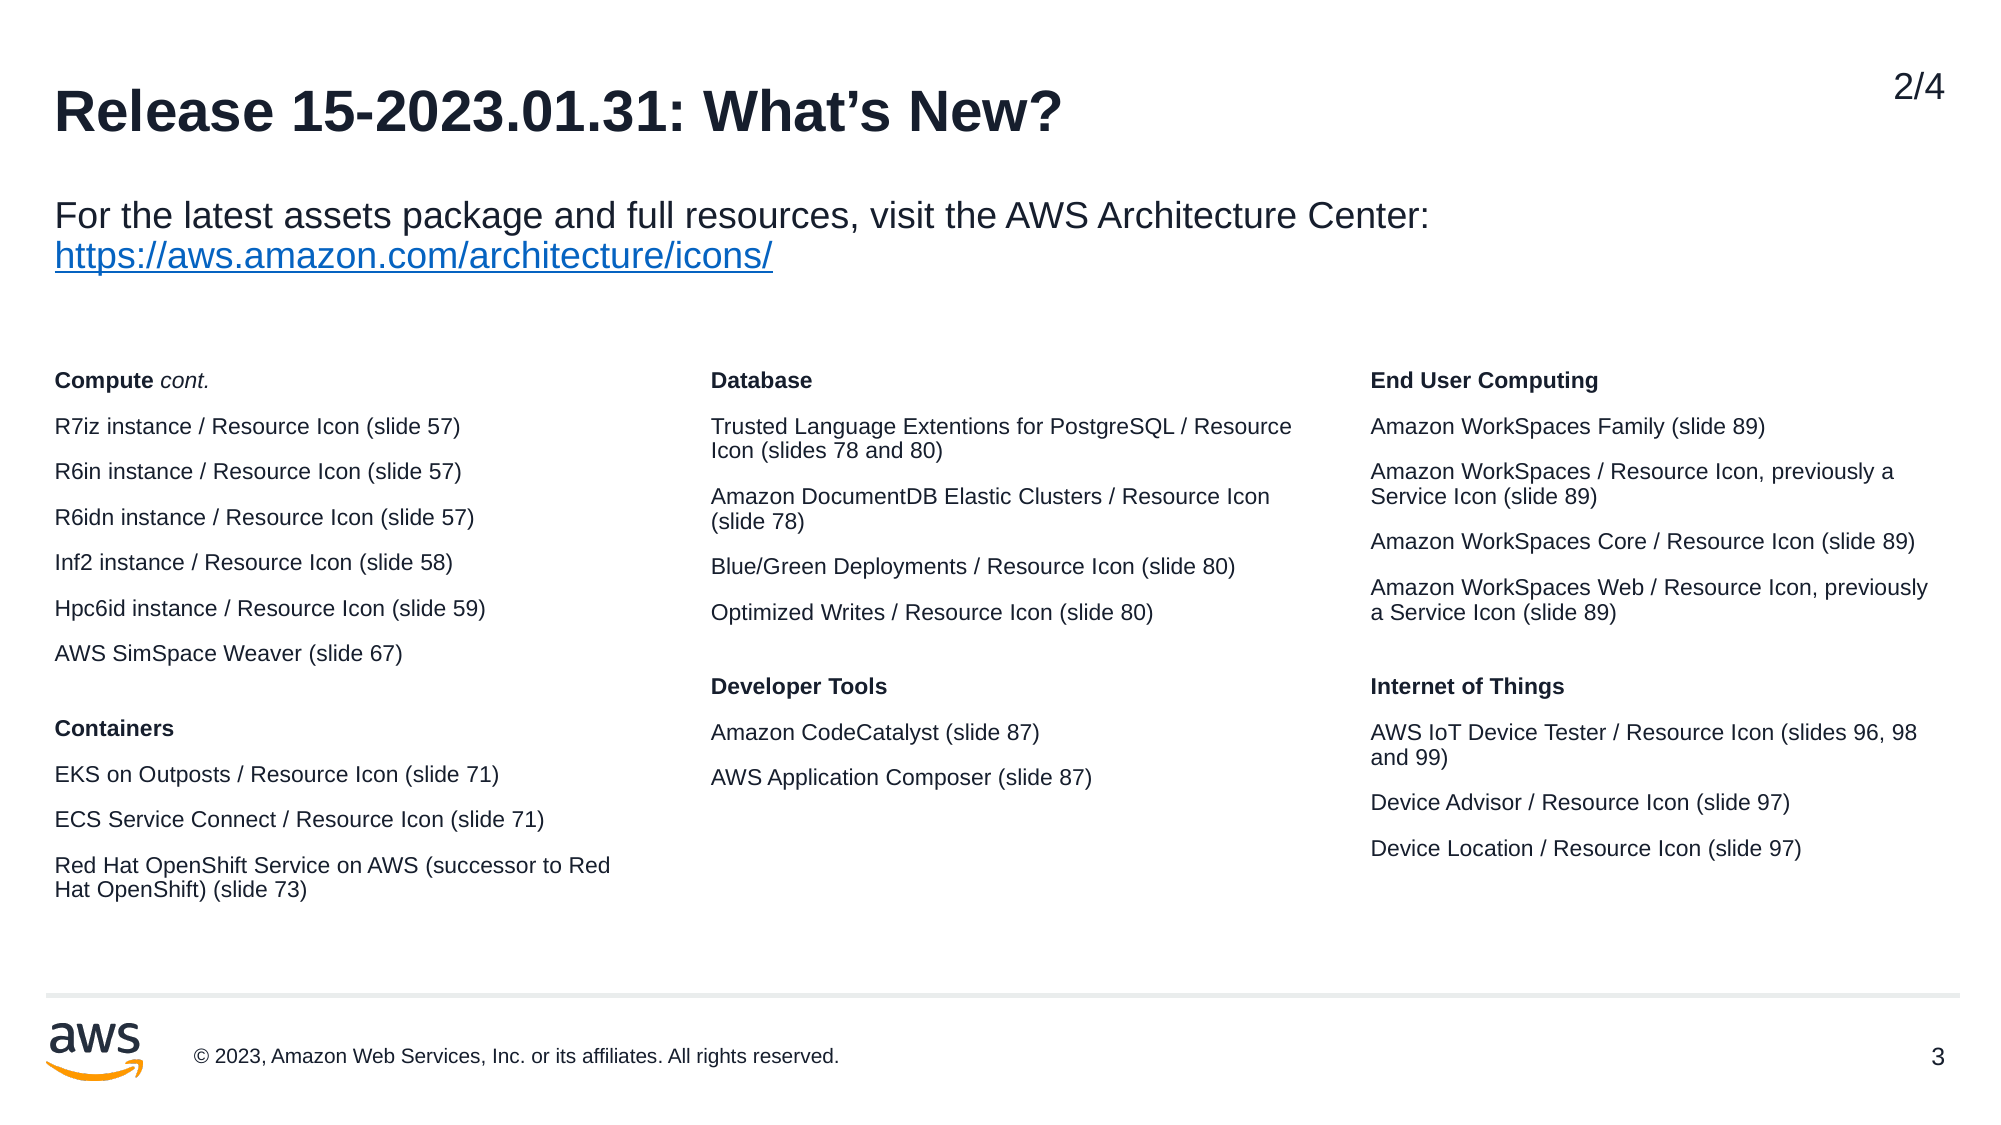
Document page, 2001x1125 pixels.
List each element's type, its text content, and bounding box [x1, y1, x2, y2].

picture [46, 1023, 143, 1081]
slide_number 3 [1493, 1025, 1961, 1086]
text_box 2/4 [1693, 59, 1961, 166]
title Release 15-2023.01.31: What’s New? [39, 59, 1693, 166]
list For the latest assets package and full resources, visit the AWS Architecture Center: https://aws.amazon.com/architecture/icons/ [39, 188, 1961, 350]
footer © 2023, Amazon Web Services, Inc. or its affiliates. All rights reserved. [178, 1025, 911, 1086]
list Compute cont. R7iz instance / Resource Icon (slide 57) R6in instance / Resource Icon (slide 57) R6idn instance / Resource Icon (slide 57) Inf2 instance / Resource Icon (slide 58) Hpc6id instance / Resource Icon (slide 59) AWS SimSpace Weaver (slide 67) Containers EKS on Outposts / Resource Icon (slide 71) ECS Service Connect / Resource Icon (slide 71) Red Hat OpenShift Service on AWS (successor to Red Hat OpenShift) (slide 73) [39, 361, 616, 961]
text_box End User Computing Amazon WorkSpaces Family (slide 89) Amazon WorkSpaces / Resource Icon, previously a Service Icon (slide 89) Amazon WorkSpaces Core / Resource Icon (slide 89) Amazon WorkSpaces Web / Resource Icon, previously a Service Icon (slide 89) Internet of Things AWS IoT Device Tester / Resource Icon (slides 96, 98 and 99) Device Advisor / Resource Icon (slide 97) Device Location / Resource Icon (slide 97) [1355, 361, 1932, 994]
list Database Trusted Language Extentions for PostgreSQL / Resource Icon (slides 78 and 80) Amazon DocumentDB Elastic Clusters / Resource Icon (slide 78) Blue/Green Deployments / Resource Icon (slide 80) Optimized Writes / Resource Icon (slide 80) Developer Tools Amazon CodeCatalyst (slide 87) AWS Application Composer (slide 87) [695, 361, 1301, 961]
